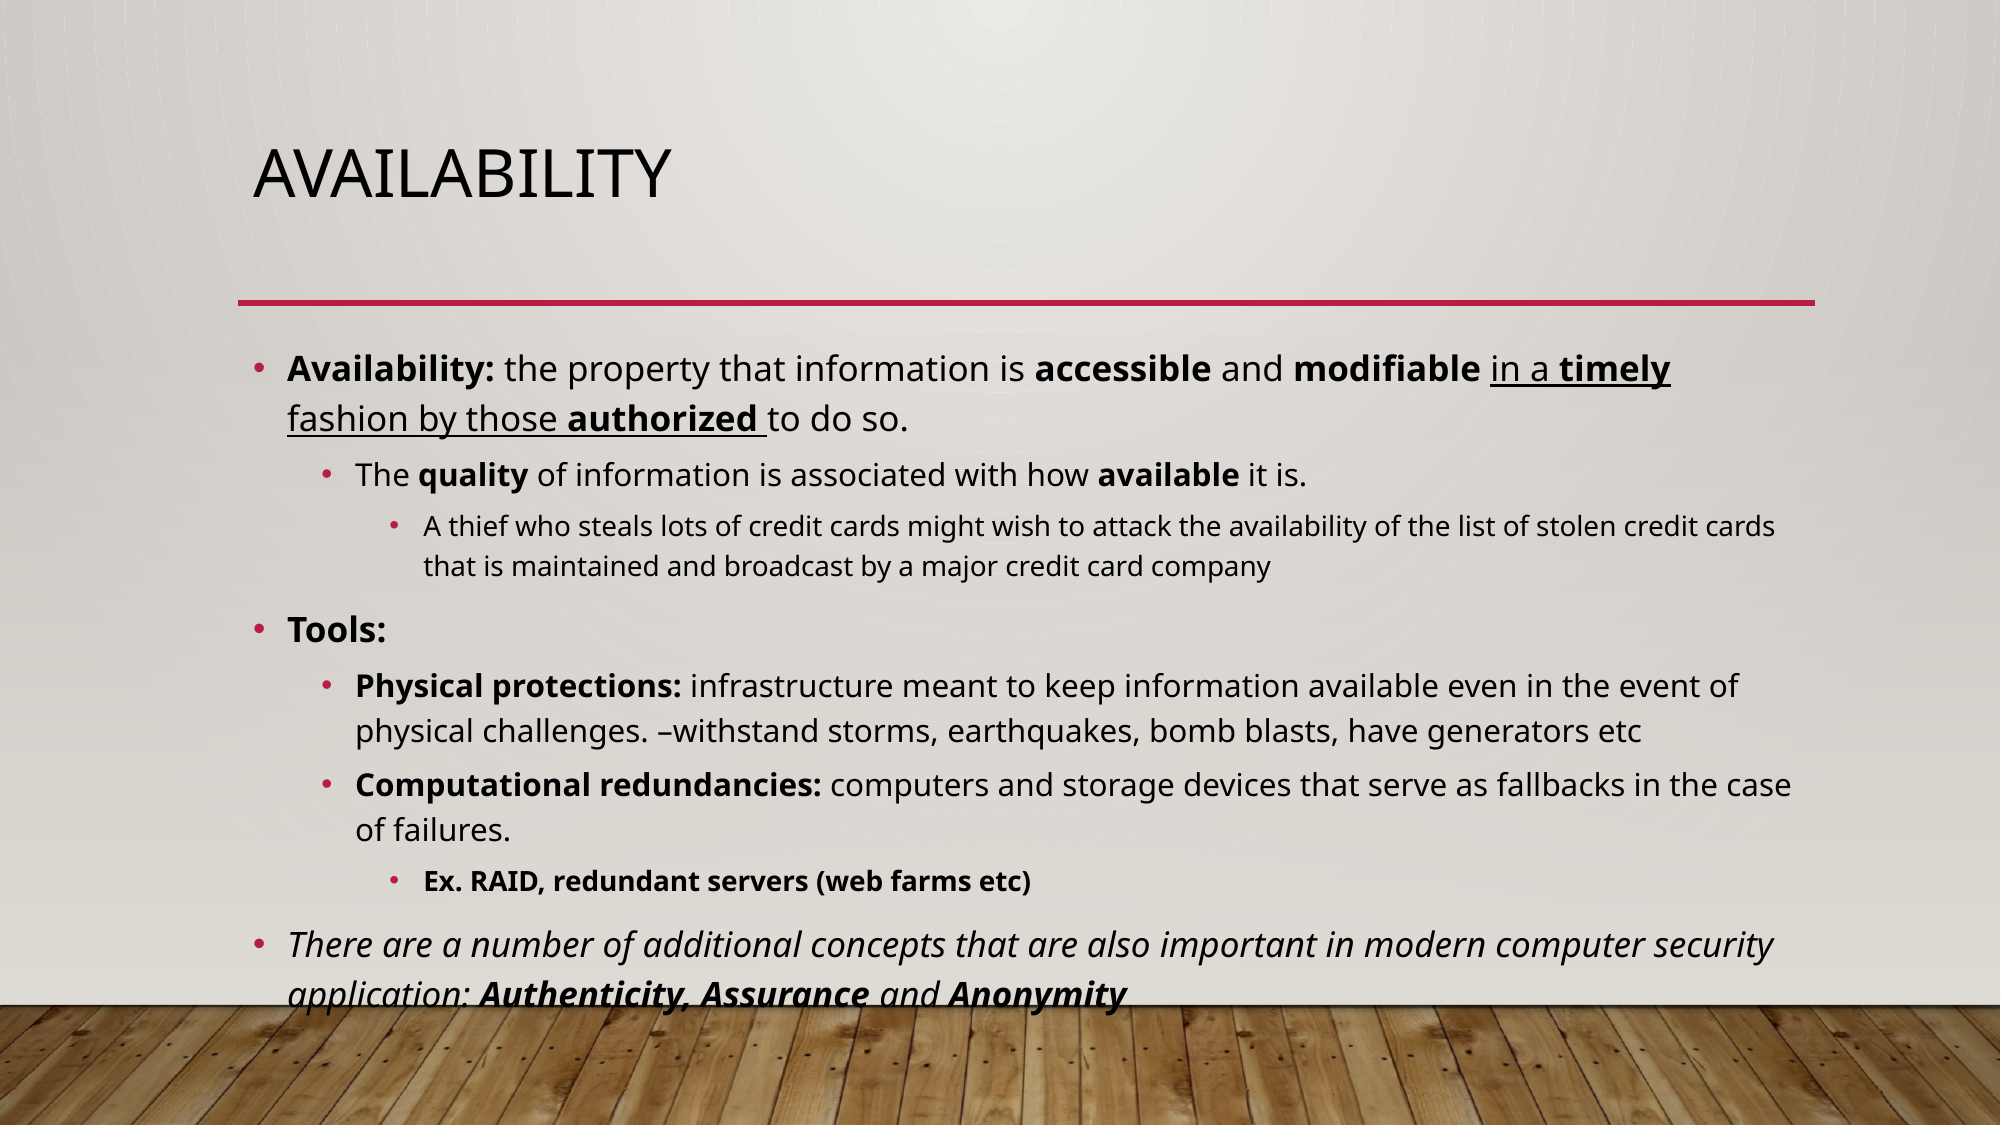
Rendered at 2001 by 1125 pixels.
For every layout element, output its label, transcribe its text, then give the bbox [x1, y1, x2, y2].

picture [0, 1005, 2000, 1125]
list Availability: the property that information is accessible and modifiable in a timely fashion by those authorized to do so. The quality of information is associated with how available it is. A thief who steals lots of credit cards might wish to attack the availability of the list of stolen credit cards that is maintained and broadcast by a major credit card company Tools: Physical protections: infrastructure meant to keep information available even in the event of physical challenges. –withstand storms, earthquakes, bomb blasts, have generators etc Computational redundancies: computers and storage devices that serve as fallbacks in the case of failures. Ex. RAID, redundant servers (web farms etc) There are a number of additional concepts that are also important in modern computer security application: Authenticity, Assurance and Anonymity [238, 330, 1814, 1025]
title Availability [238, 131, 1814, 305]
